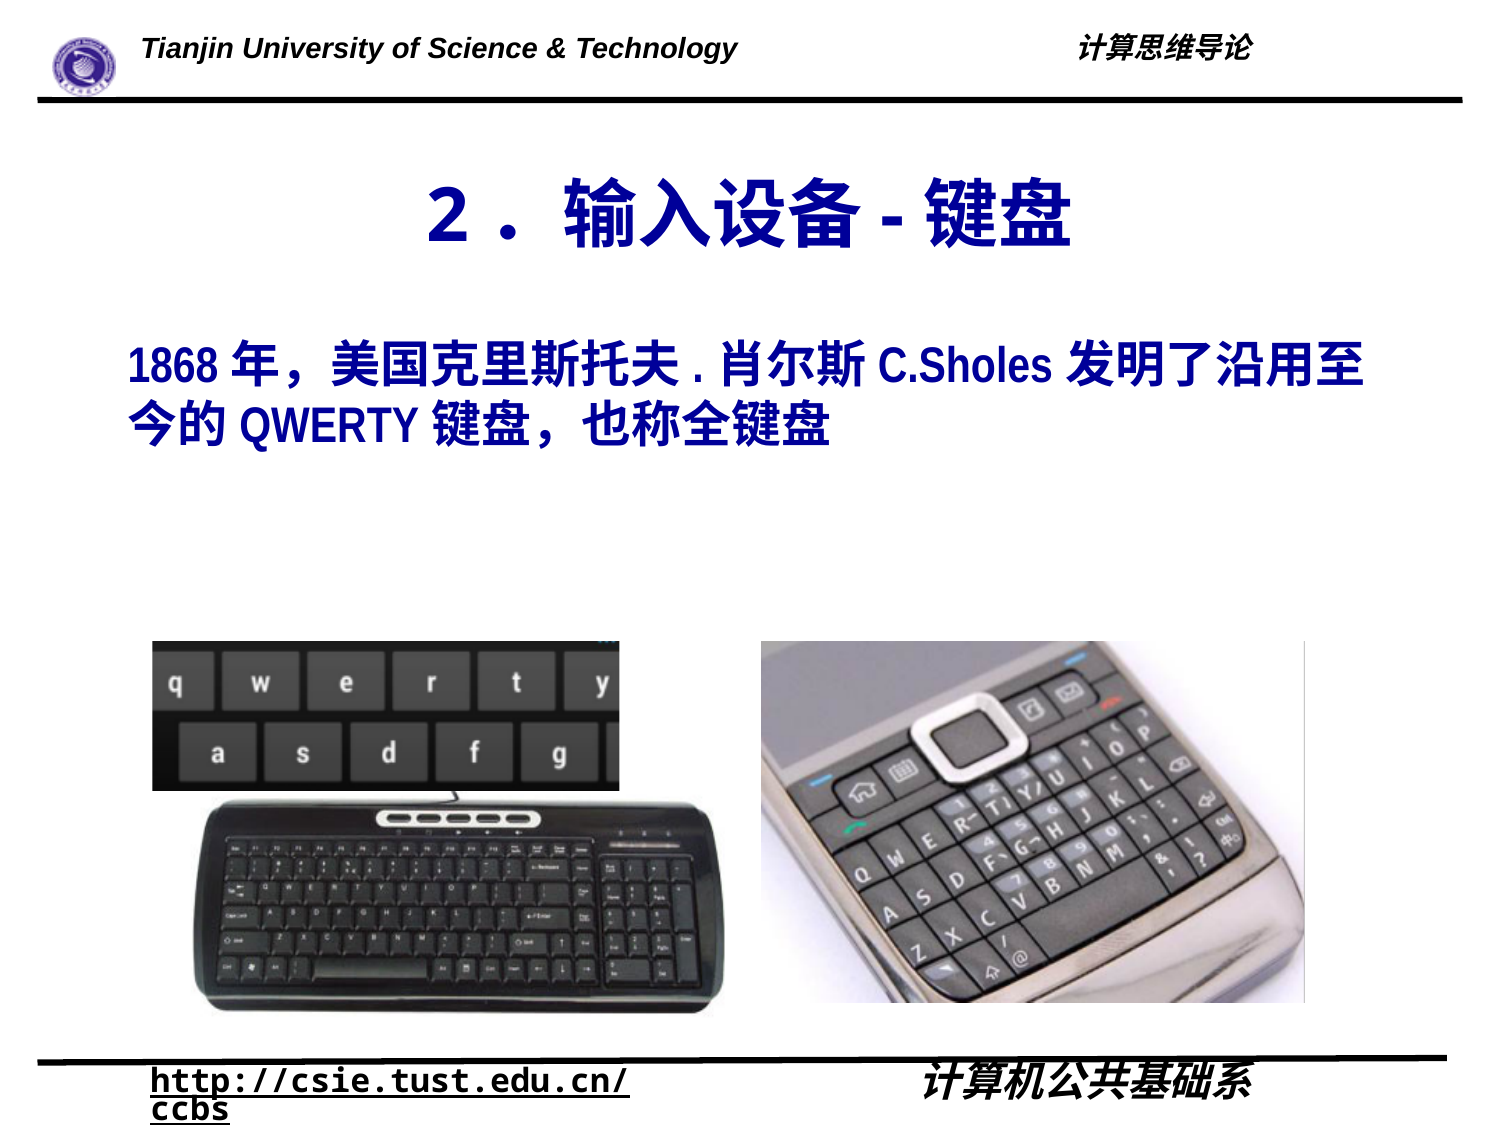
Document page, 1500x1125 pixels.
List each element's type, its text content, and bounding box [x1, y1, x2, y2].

picture [52, 37, 116, 97]
list 1868年，美国克里斯托夫.肖尔斯C.Sholes发明了沿用至今的QWERTY键盘，也称全键盘 [112, 324, 1388, 1000]
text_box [152, 641, 727, 1018]
title 2．输入设备-键盘 [112, 99, 1388, 288]
picture [761, 641, 1306, 1003]
